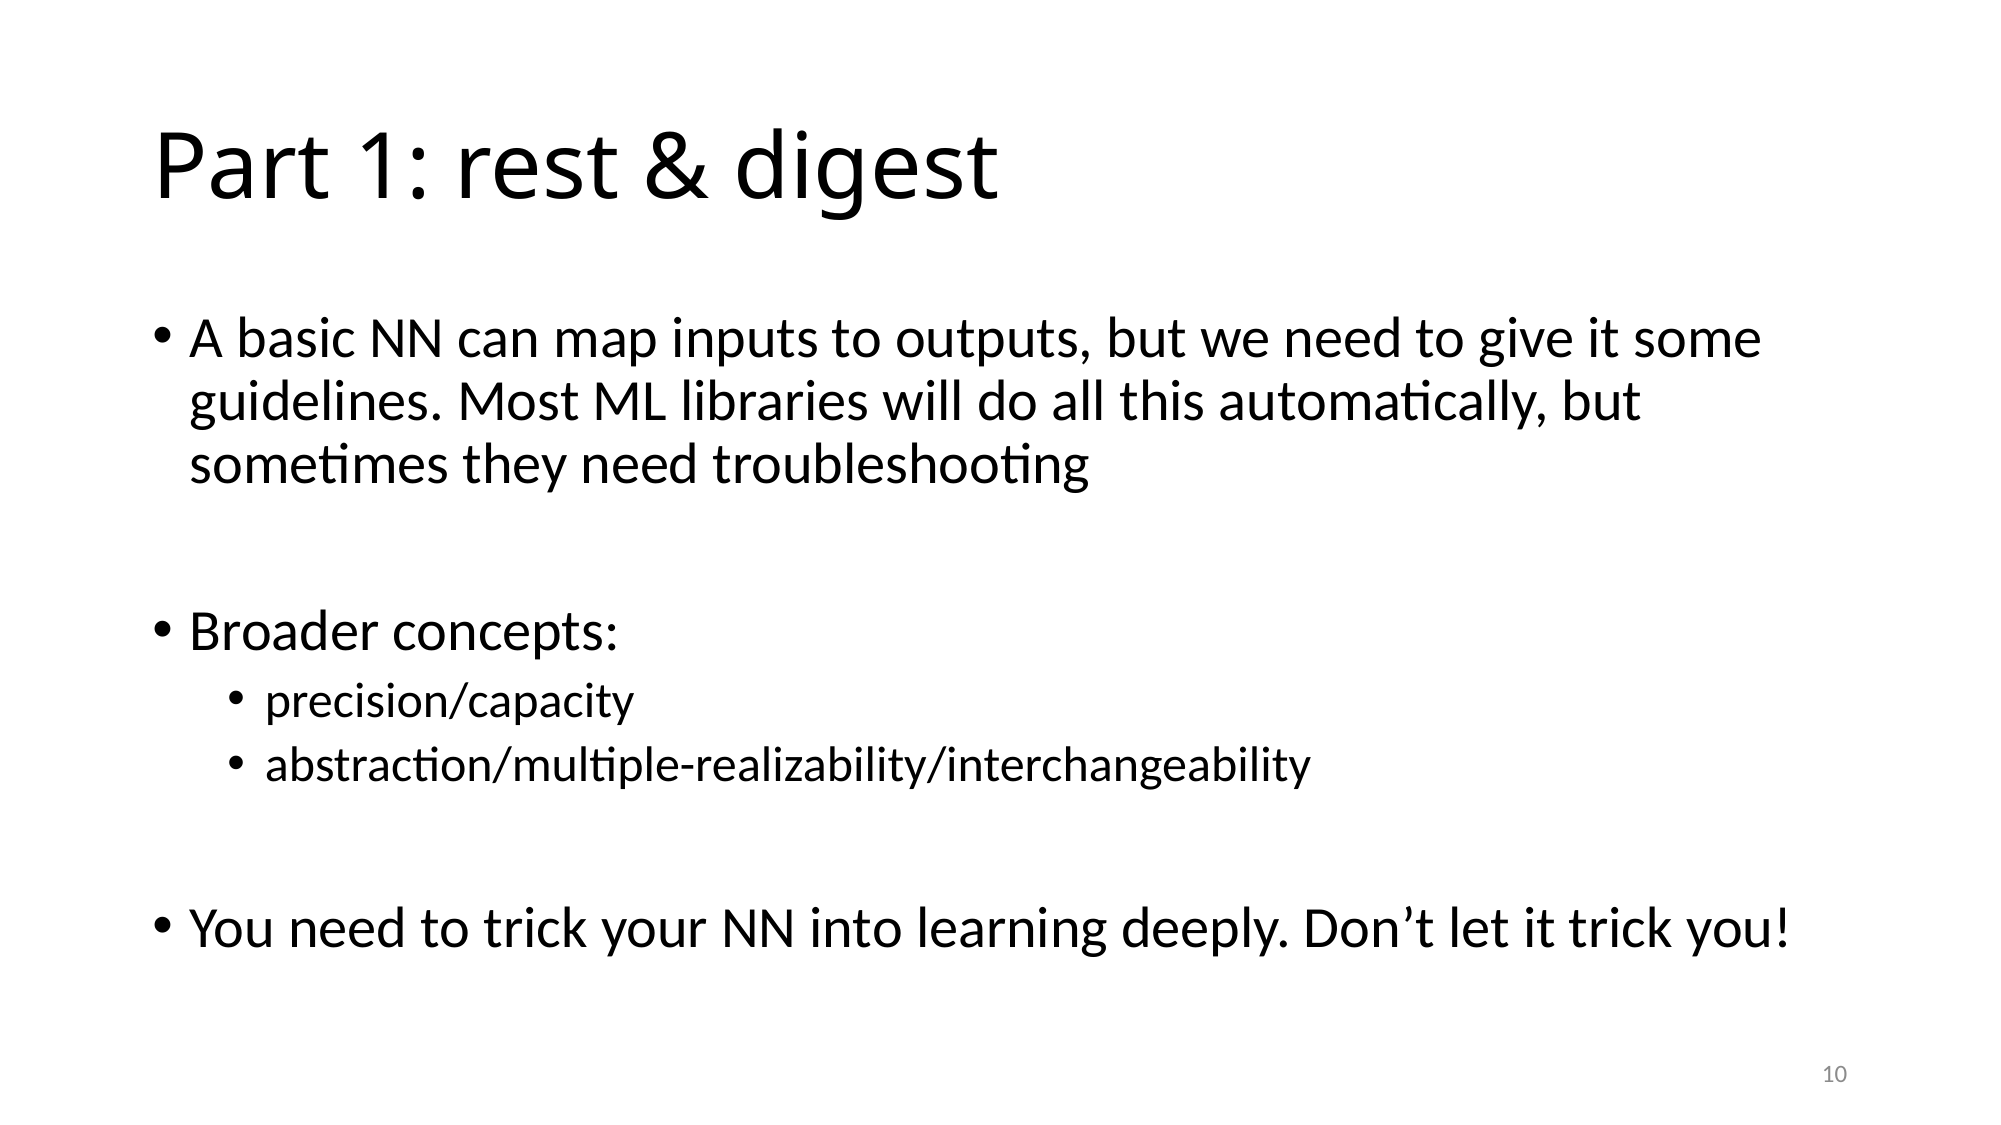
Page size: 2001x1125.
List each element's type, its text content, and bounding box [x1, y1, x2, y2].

list A basic NN can map inputs to outputs, but we need to give it some guidelines. Most ML libraries will do all this automatically, but sometimes they need troubleshooting Broader concepts: precision/capacity abstraction/multiple-realizability/interchangeability You need to trick your NN into learning deeply. Don’t let it trick you! [137, 299, 1863, 1014]
title Part 1: rest & digest [137, 59, 1863, 278]
slide_number 10 [1412, 1042, 1863, 1103]
